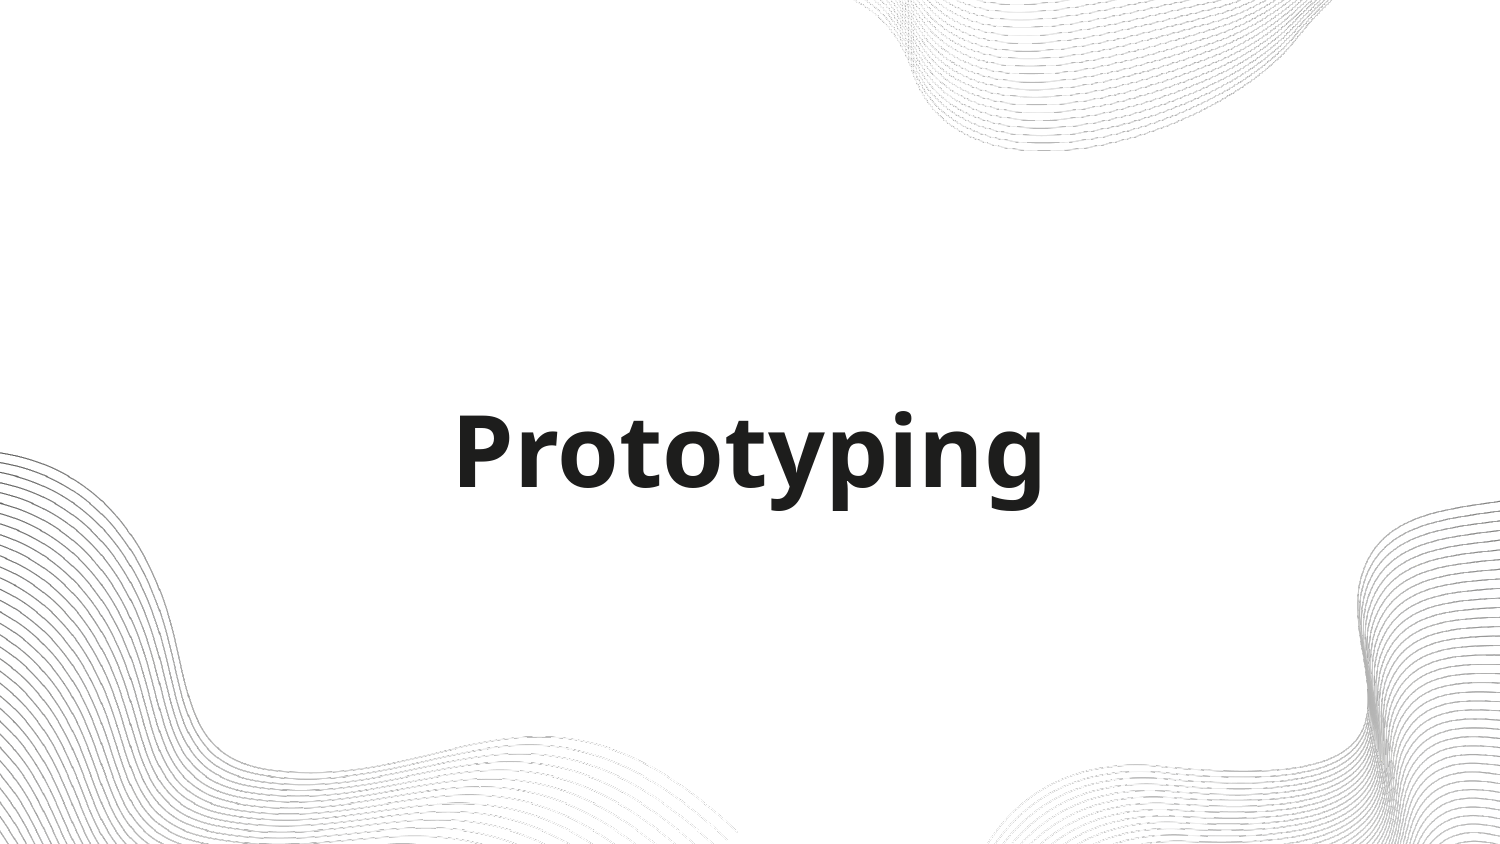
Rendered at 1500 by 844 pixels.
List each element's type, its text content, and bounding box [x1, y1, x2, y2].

picture [236, 0, 1500, 151]
picture [966, 378, 1500, 844]
picture [0, 449, 738, 844]
title Prototyping [116, 250, 1383, 523]
